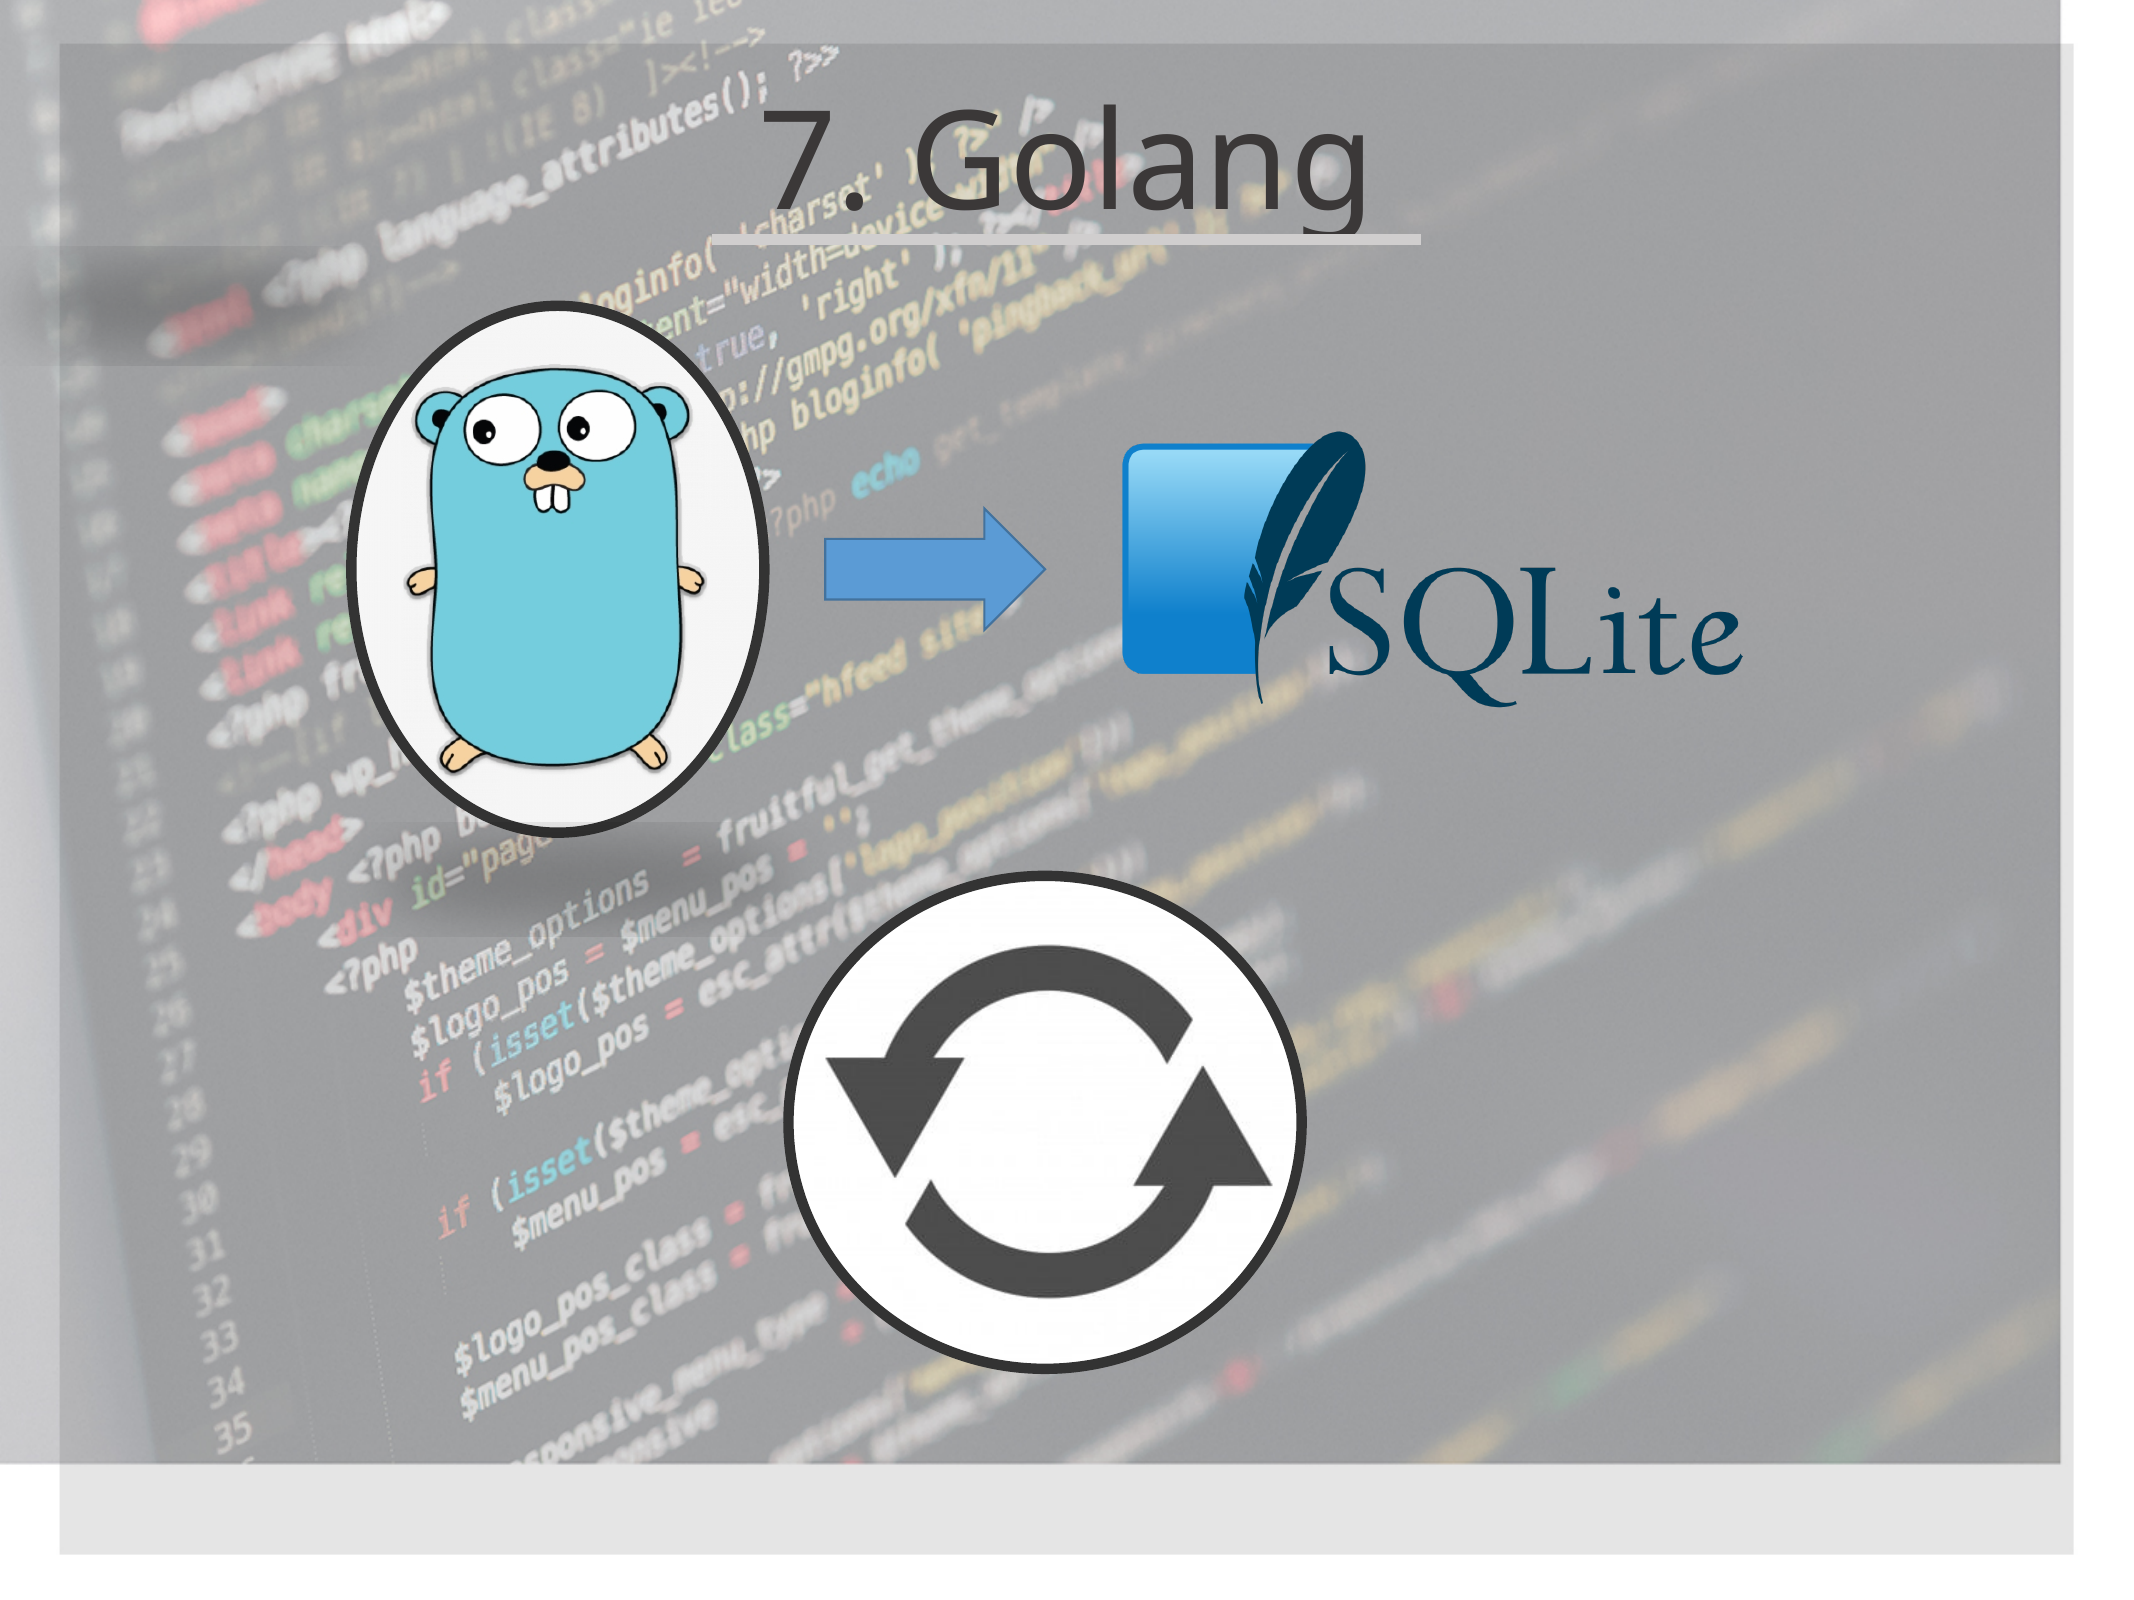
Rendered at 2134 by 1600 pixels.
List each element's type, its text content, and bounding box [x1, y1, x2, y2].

text_box 7. Golang [76, 64, 2057, 245]
picture [0, 0, 2134, 1600]
text_box [824, 506, 1047, 633]
